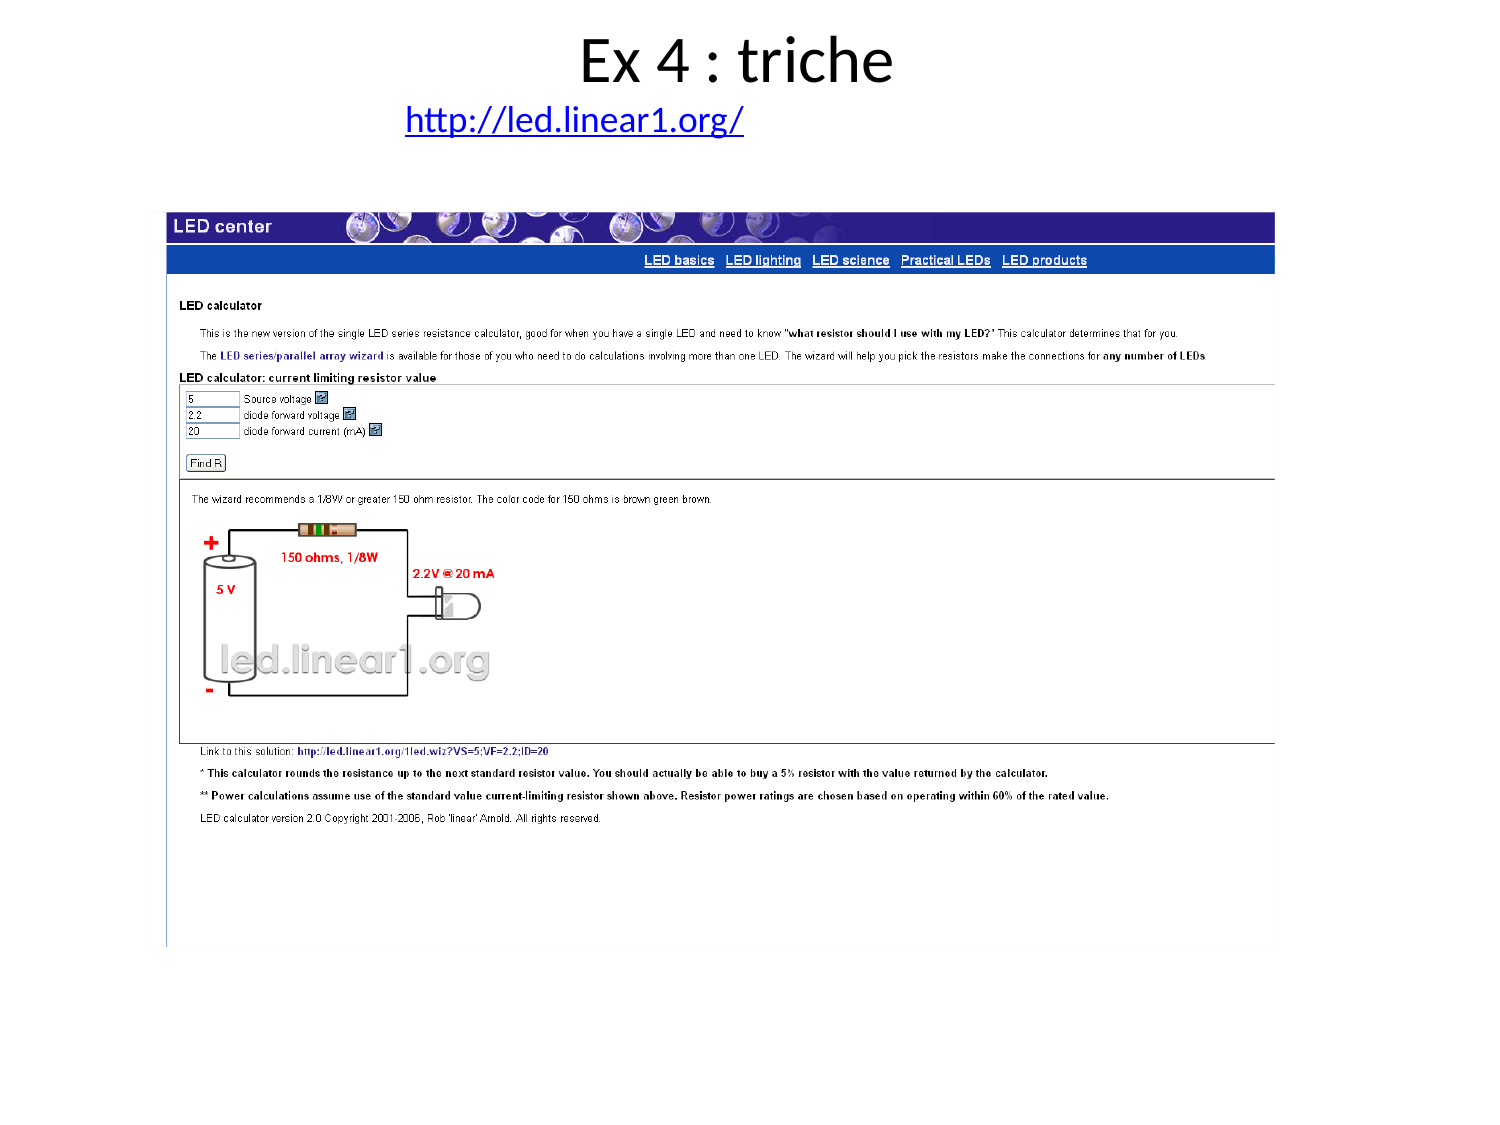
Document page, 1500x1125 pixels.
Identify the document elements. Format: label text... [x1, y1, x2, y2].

title Ex 4 : triche [62, 0, 1413, 113]
text_box http://led.linear1.org/ [390, 113, 759, 193]
picture [149, 212, 1276, 948]
